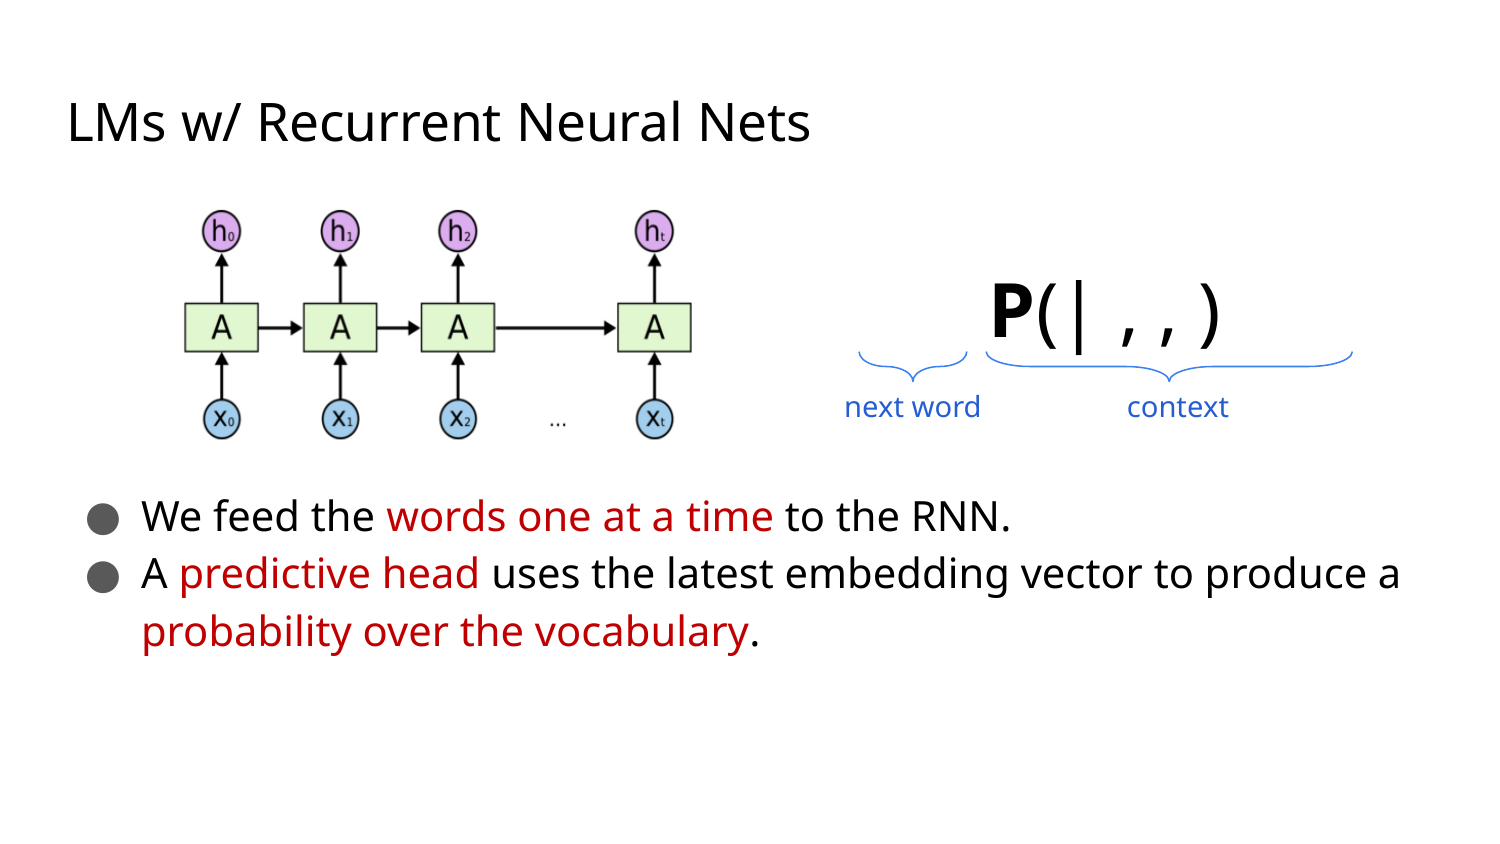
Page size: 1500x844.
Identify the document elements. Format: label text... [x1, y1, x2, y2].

text_box next word [829, 381, 997, 431]
list We feed the words one at a time to the RNN. A predictive head uses the latest embedding vector to produce a probability over the vocabulary. [51, 466, 1449, 759]
title LMs w/ Recurrent Neural Nets [51, 72, 1449, 167]
text_box [985, 351, 1354, 381]
text_box context [1112, 381, 1244, 431]
text_box [858, 351, 968, 381]
picture [153, 168, 763, 450]
